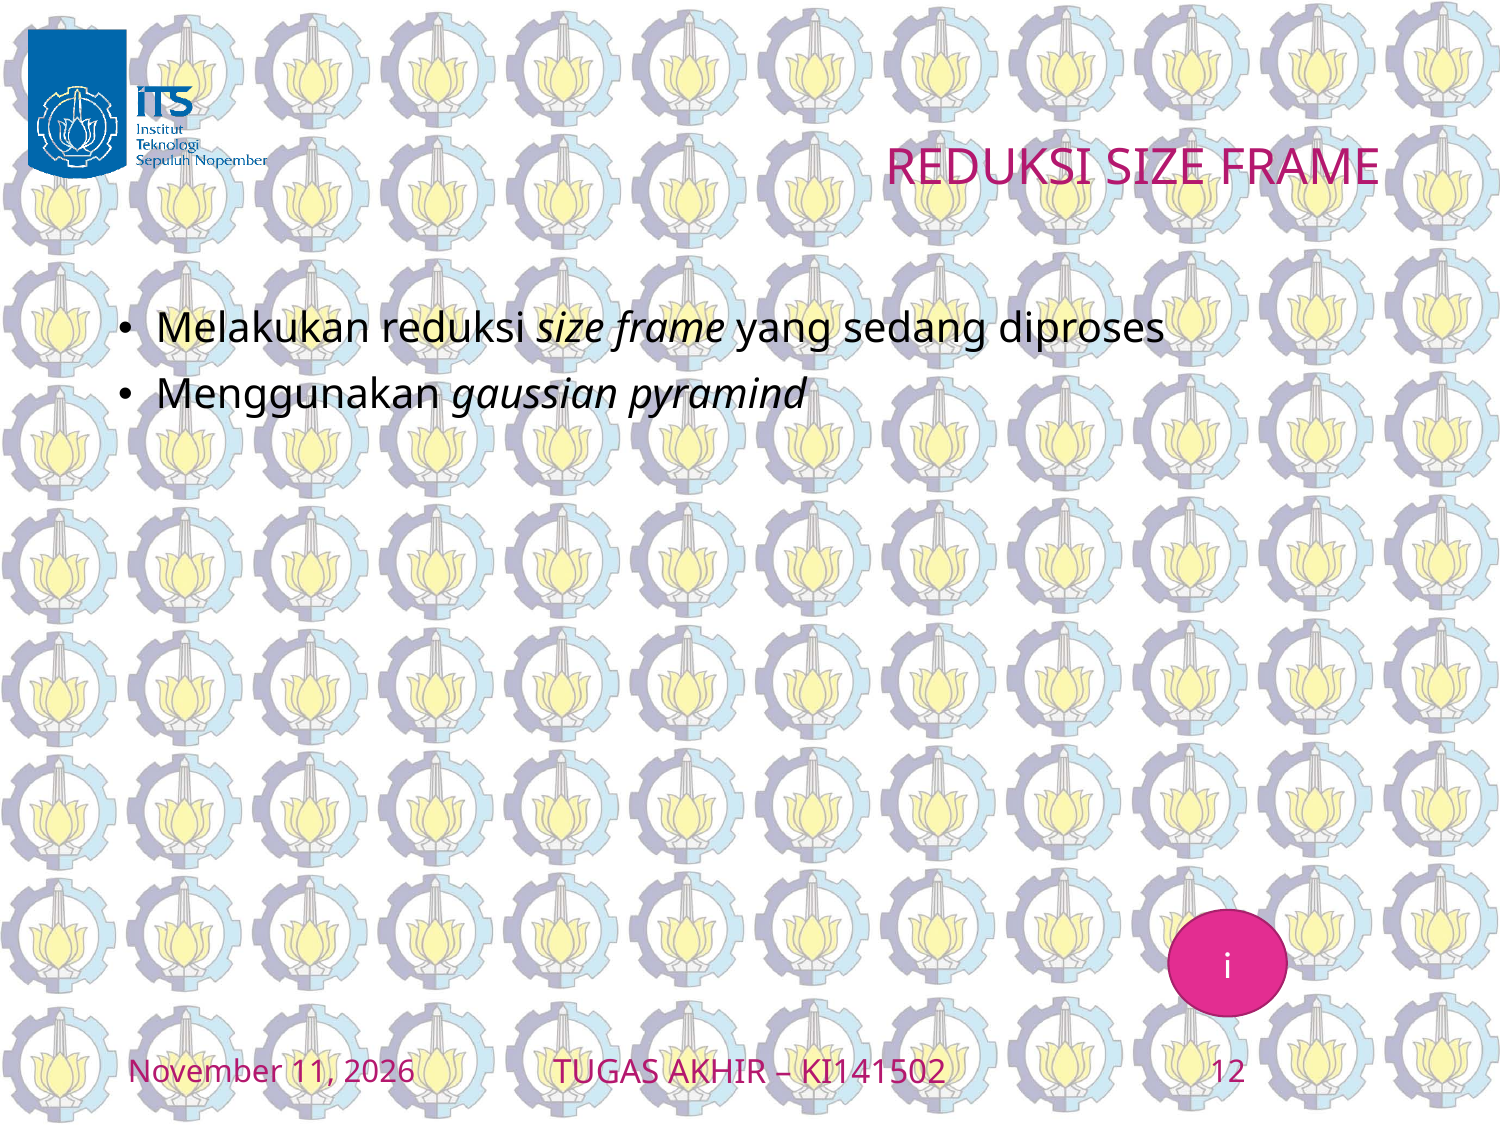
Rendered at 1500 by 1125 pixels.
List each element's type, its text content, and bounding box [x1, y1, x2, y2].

footer TUGAS AKHIR – KI141502 [496, 1042, 1004, 1103]
title REDUKSI SIZE FRAME [103, 59, 1397, 278]
text_box i [1167, 908, 1288, 1018]
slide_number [103, 1042, 441, 1103]
slide_number 12 [1059, 1042, 1397, 1103]
picture [0, 0, 1500, 1125]
